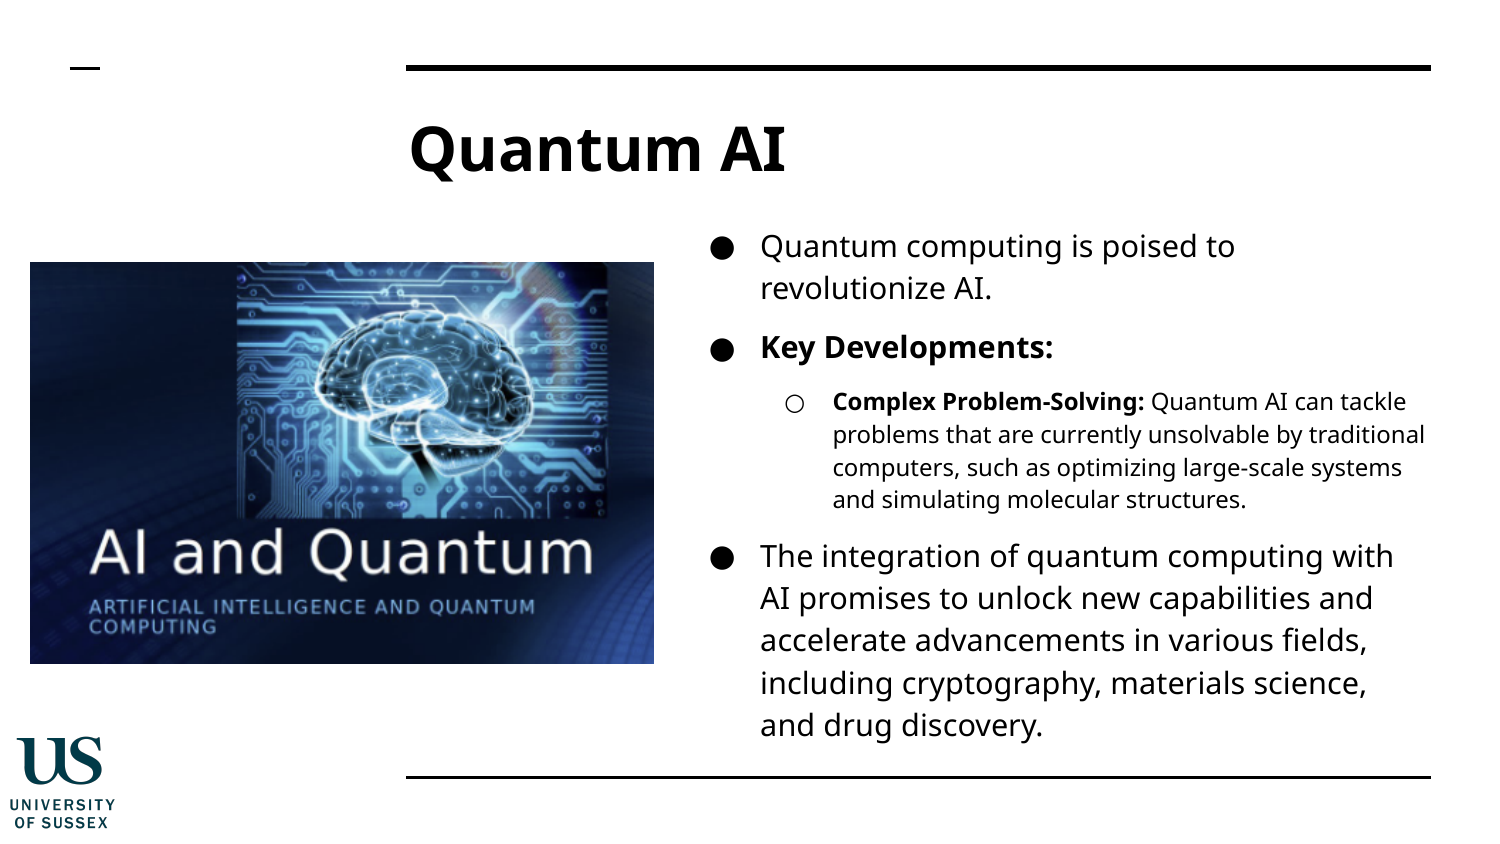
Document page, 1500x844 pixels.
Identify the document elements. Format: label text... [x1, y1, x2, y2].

list Quantum computing is poised to revolutionize AI. Key Developments: Complex Problem-Solving: Quantum AI can tackle problems that are currently unsolvable by traditional computers, such as optimizing large-scale systems and simulating molecular structures. The integration of quantum computing with AI promises to unlock new capabilities and accelerate advancements in various fields, including cryptography, materials science, and drug discovery. [672, 205, 1445, 764]
picture [30, 262, 654, 664]
picture [0, 721, 123, 844]
title Quantum AI [393, 94, 1431, 199]
